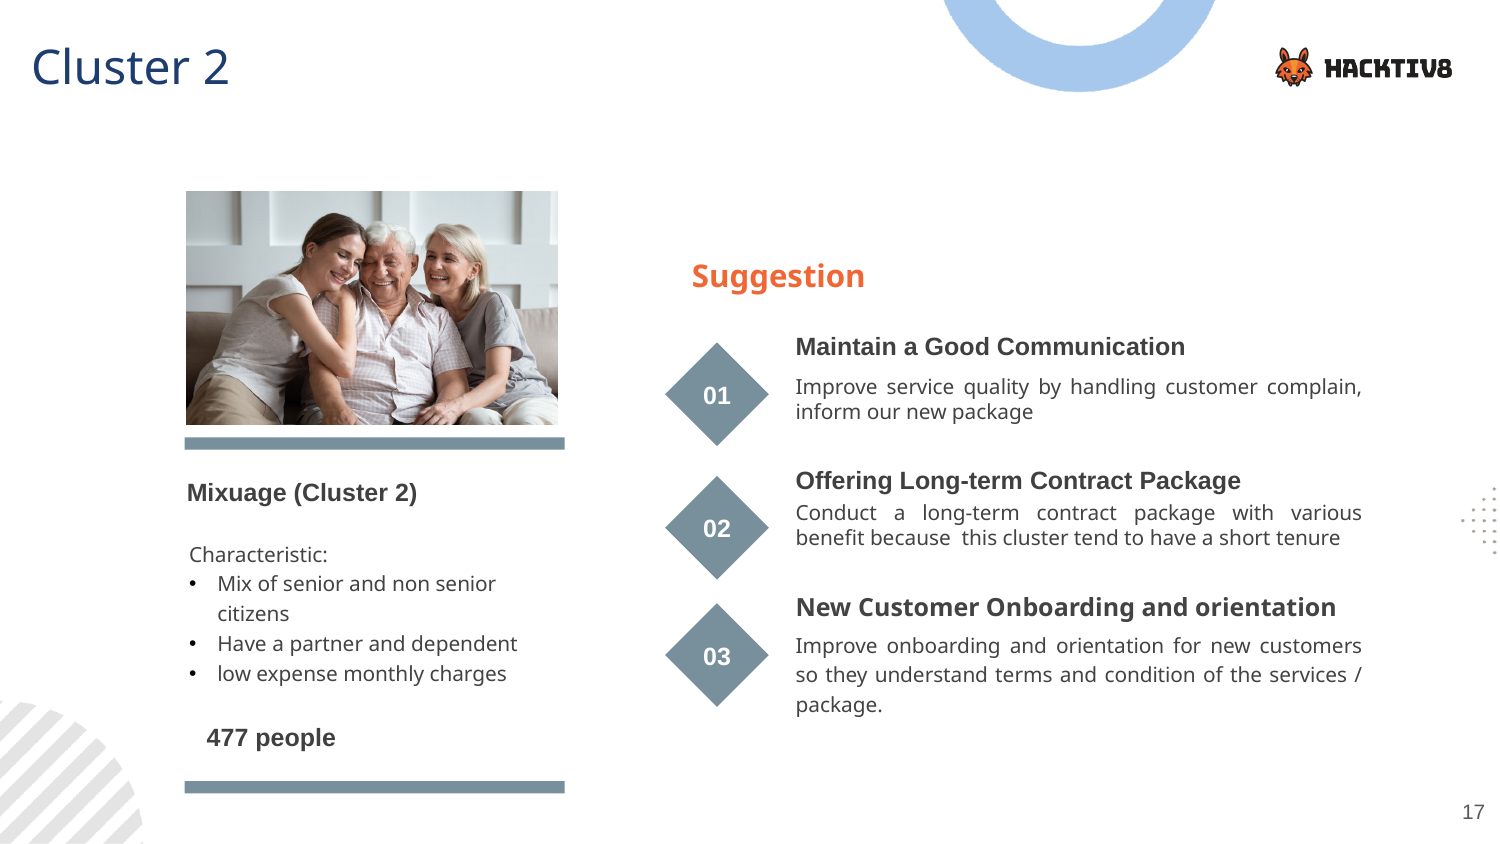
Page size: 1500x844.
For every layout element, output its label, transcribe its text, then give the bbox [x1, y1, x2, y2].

slide_number 17 [1445, 779, 1500, 844]
picture [0, 0, 1500, 844]
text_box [676, 241, 1377, 724]
text_box Cluster 2 [15, 21, 309, 126]
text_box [171, 191, 579, 794]
